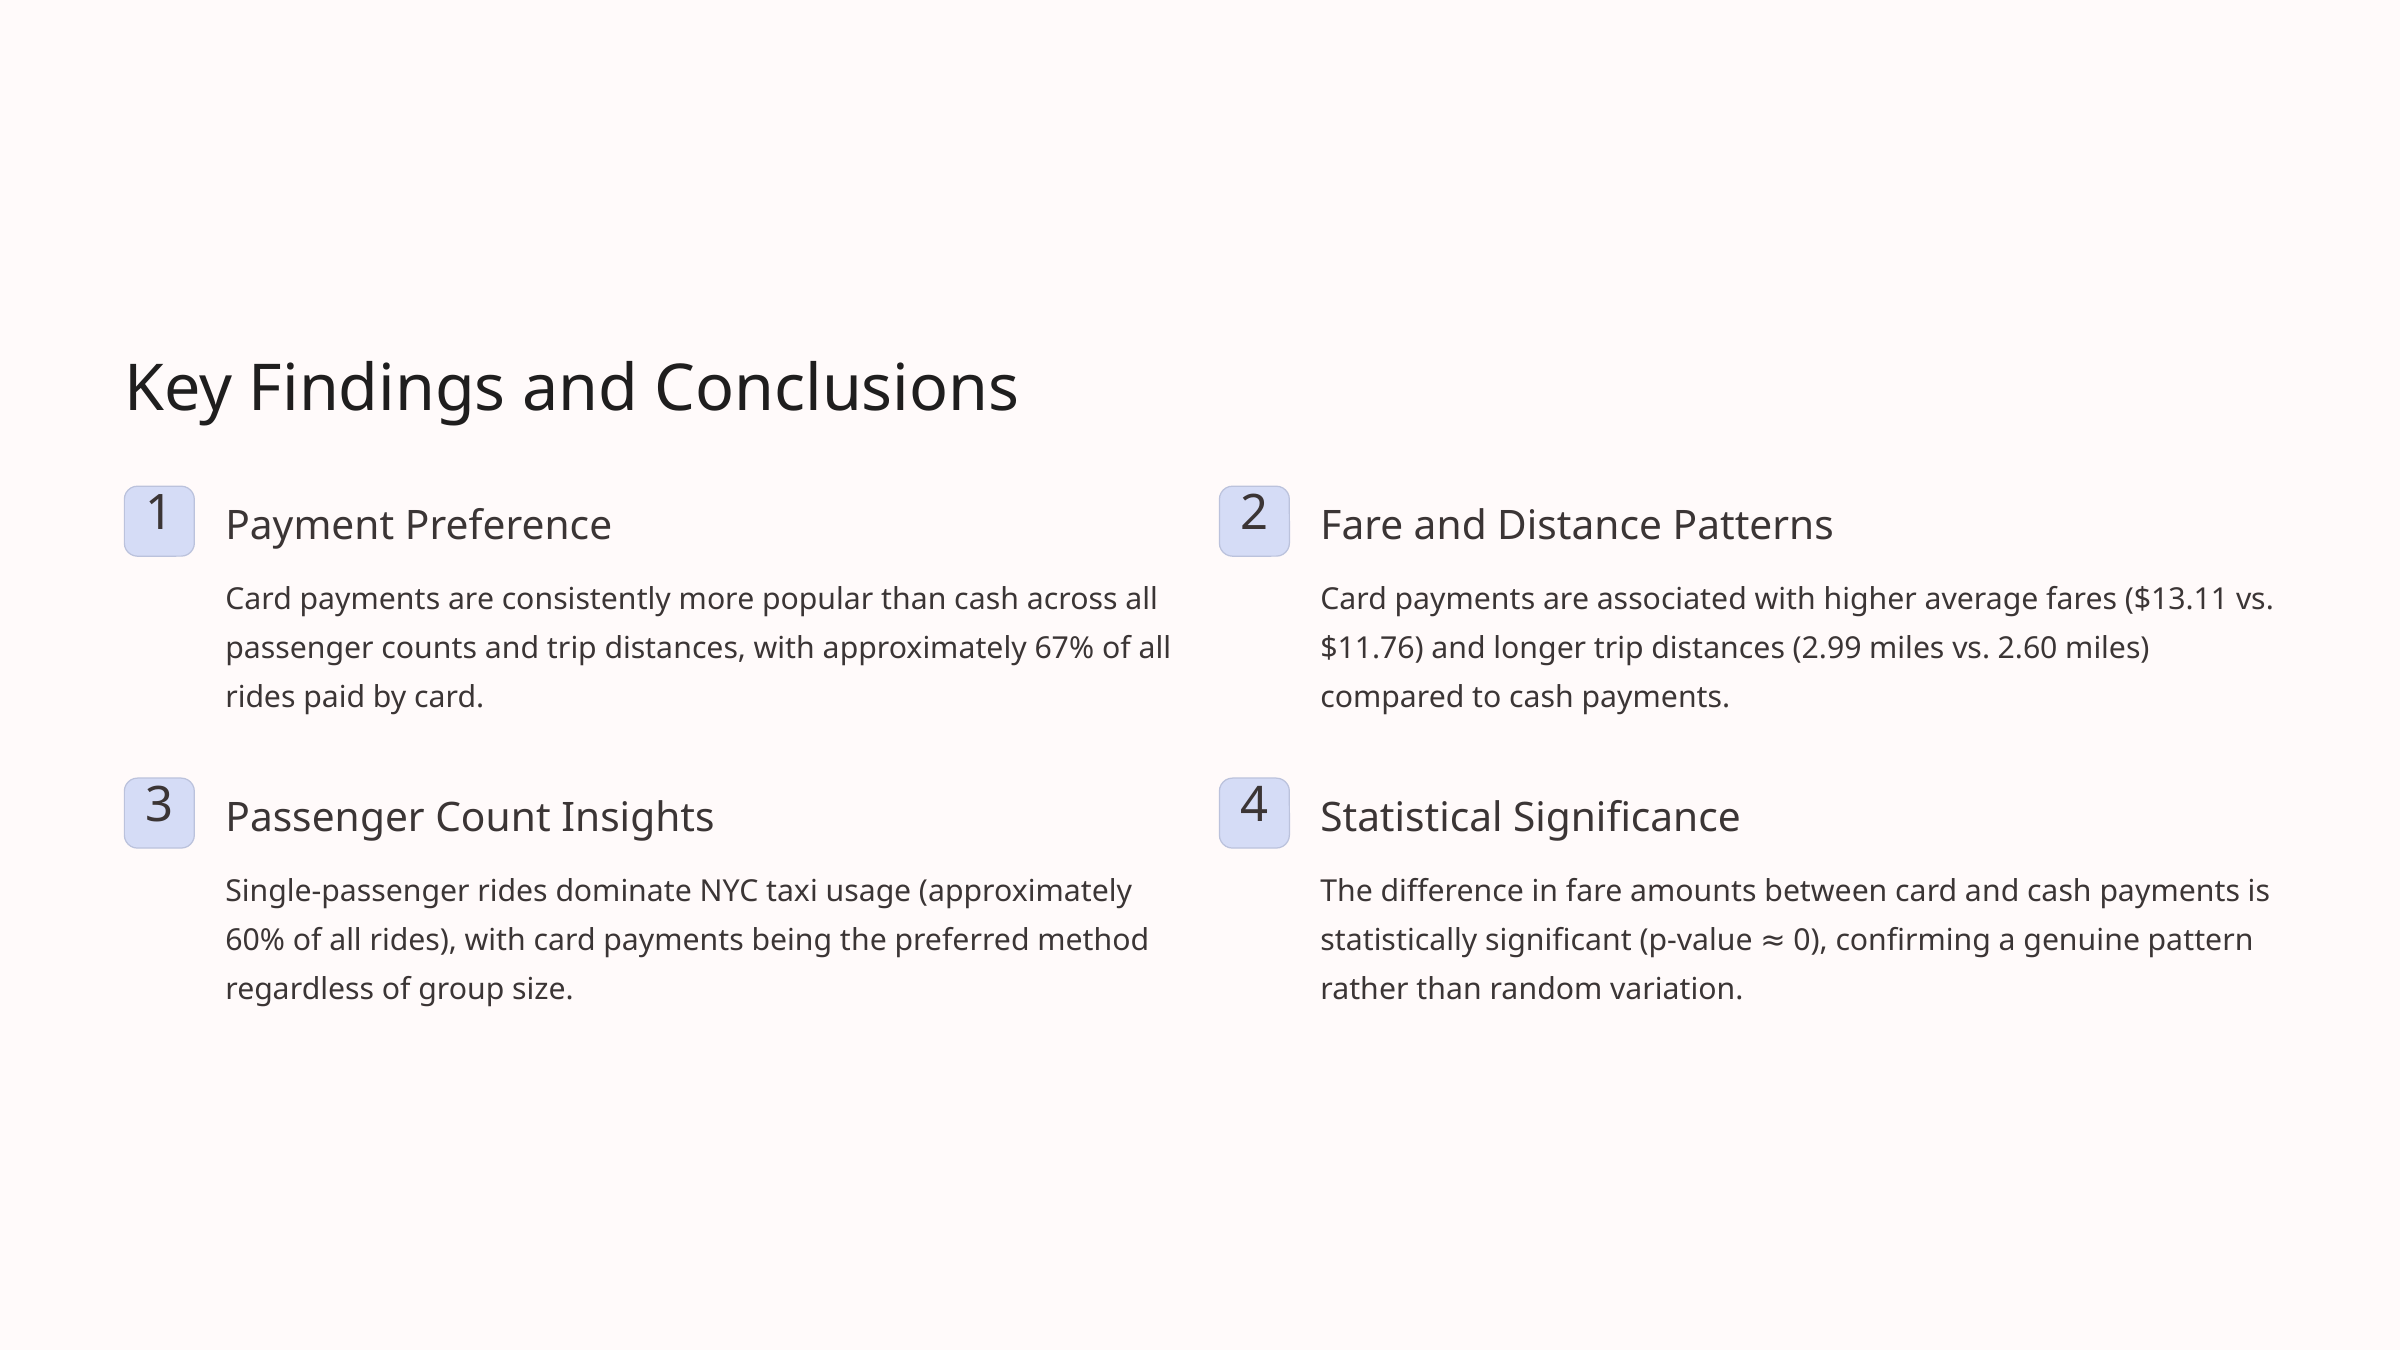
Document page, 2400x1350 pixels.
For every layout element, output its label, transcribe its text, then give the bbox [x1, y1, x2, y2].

text_box Statistical Significance [1320, 788, 1793, 840]
text_box [1219, 486, 1290, 557]
text_box 1 [134, 490, 184, 552]
text_box Passenger Count Insights [225, 788, 751, 840]
text_box [124, 486, 195, 557]
text_box [124, 778, 195, 849]
text_box Card payments are associated with higher average fares ($13.11 vs. $11.76) and longer trip distances (2.99 miles vs. 2.60 miles) compared to cash payments. [1320, 566, 2276, 716]
text_box 4 [1229, 782, 1279, 844]
text_box The difference in fare amounts between card and cash payments is statistically significant (p-value ≈ 0), confirming a genuine pattern rather than random variation. [1320, 858, 2276, 1008]
text_box Single-passenger rides dominate NYC taxi usage (approximately 60% of all rides), with card payments being the preferred method regardless of group size. [225, 858, 1181, 1008]
text_box Key Findings and Conclusions [124, 342, 1115, 424]
text_box [1219, 778, 1290, 849]
text_box Payment Preference [225, 496, 648, 548]
text_box Card payments are consistently more popular than cash across all passenger counts and trip distances, with approximately 67% of all rides paid by card. [225, 566, 1181, 716]
text_box 2 [1229, 490, 1279, 552]
text_box Fare and Distance Patterns [1320, 496, 1880, 548]
text_box 3 [134, 782, 184, 844]
